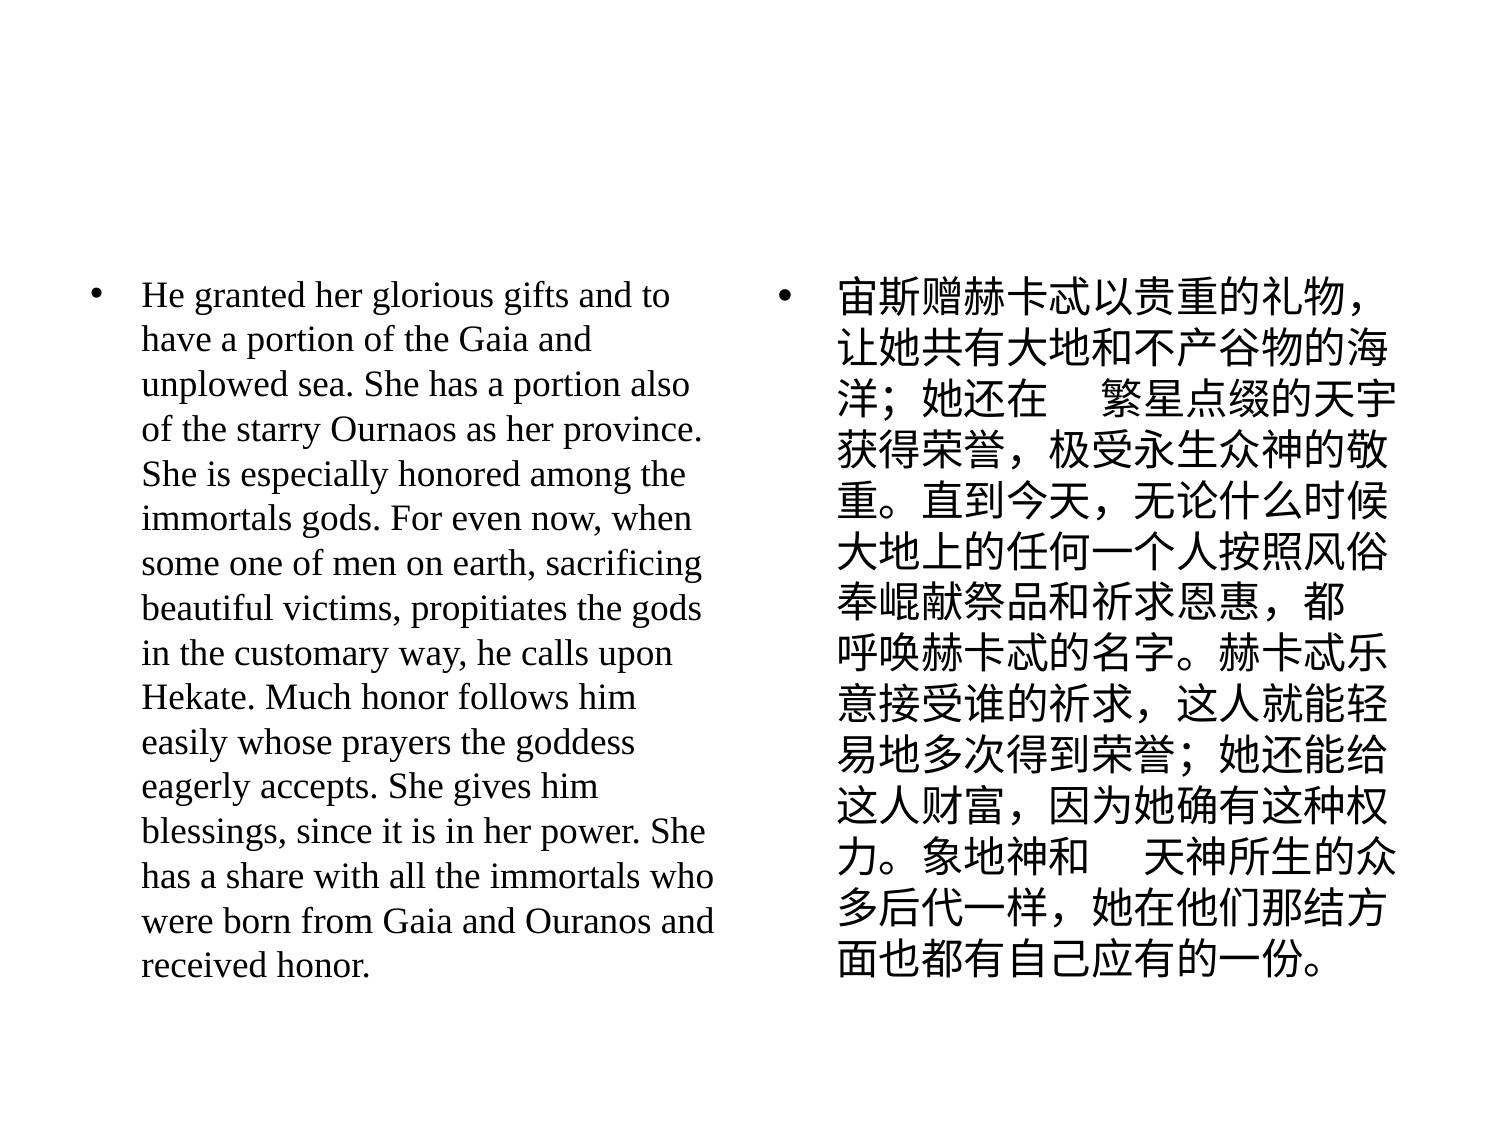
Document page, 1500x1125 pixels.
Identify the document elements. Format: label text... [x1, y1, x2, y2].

list 宙斯赠赫卡忒以贵重的礼物，让她共有⼤地和不产⾕物的海洋；她还在 繁星点缀的天宇获得荣誉，极受永⽣众神的敬重。直到今天，⽆论什么时候⼤地上的任何⼀个⼈按照风俗奉崐献祭品和祈求恩惠，都 呼唤赫卡忒的名字。赫卡忒乐意接受谁的祈求，这⼈就能轻易地多次得到荣誉；她还能给这⼈财富，因为她确有这种权⼒。象地神和 天神所⽣的众多后代⼀样，她在他们那结⽅⾯也都有⾃⼰应有的⼀份。 [762, 262, 1425, 1005]
list He granted her glorious gifts and to have a portion of the Gaia and unplowed sea. She has a portion also of the starry Ournaos as her province. She is especially honored among the immortals gods. For even now, when some one of men on earth, sacrificing beautiful victims, propitiates the gods in the customary way, he calls upon Hekate. Much honor follows him easily whose prayers the goddess eagerly accepts. She gives him blessings, since it is in her power. She has a share with all the immortals who were born from Gaia and Ouranos and received honor. [75, 262, 738, 1005]
